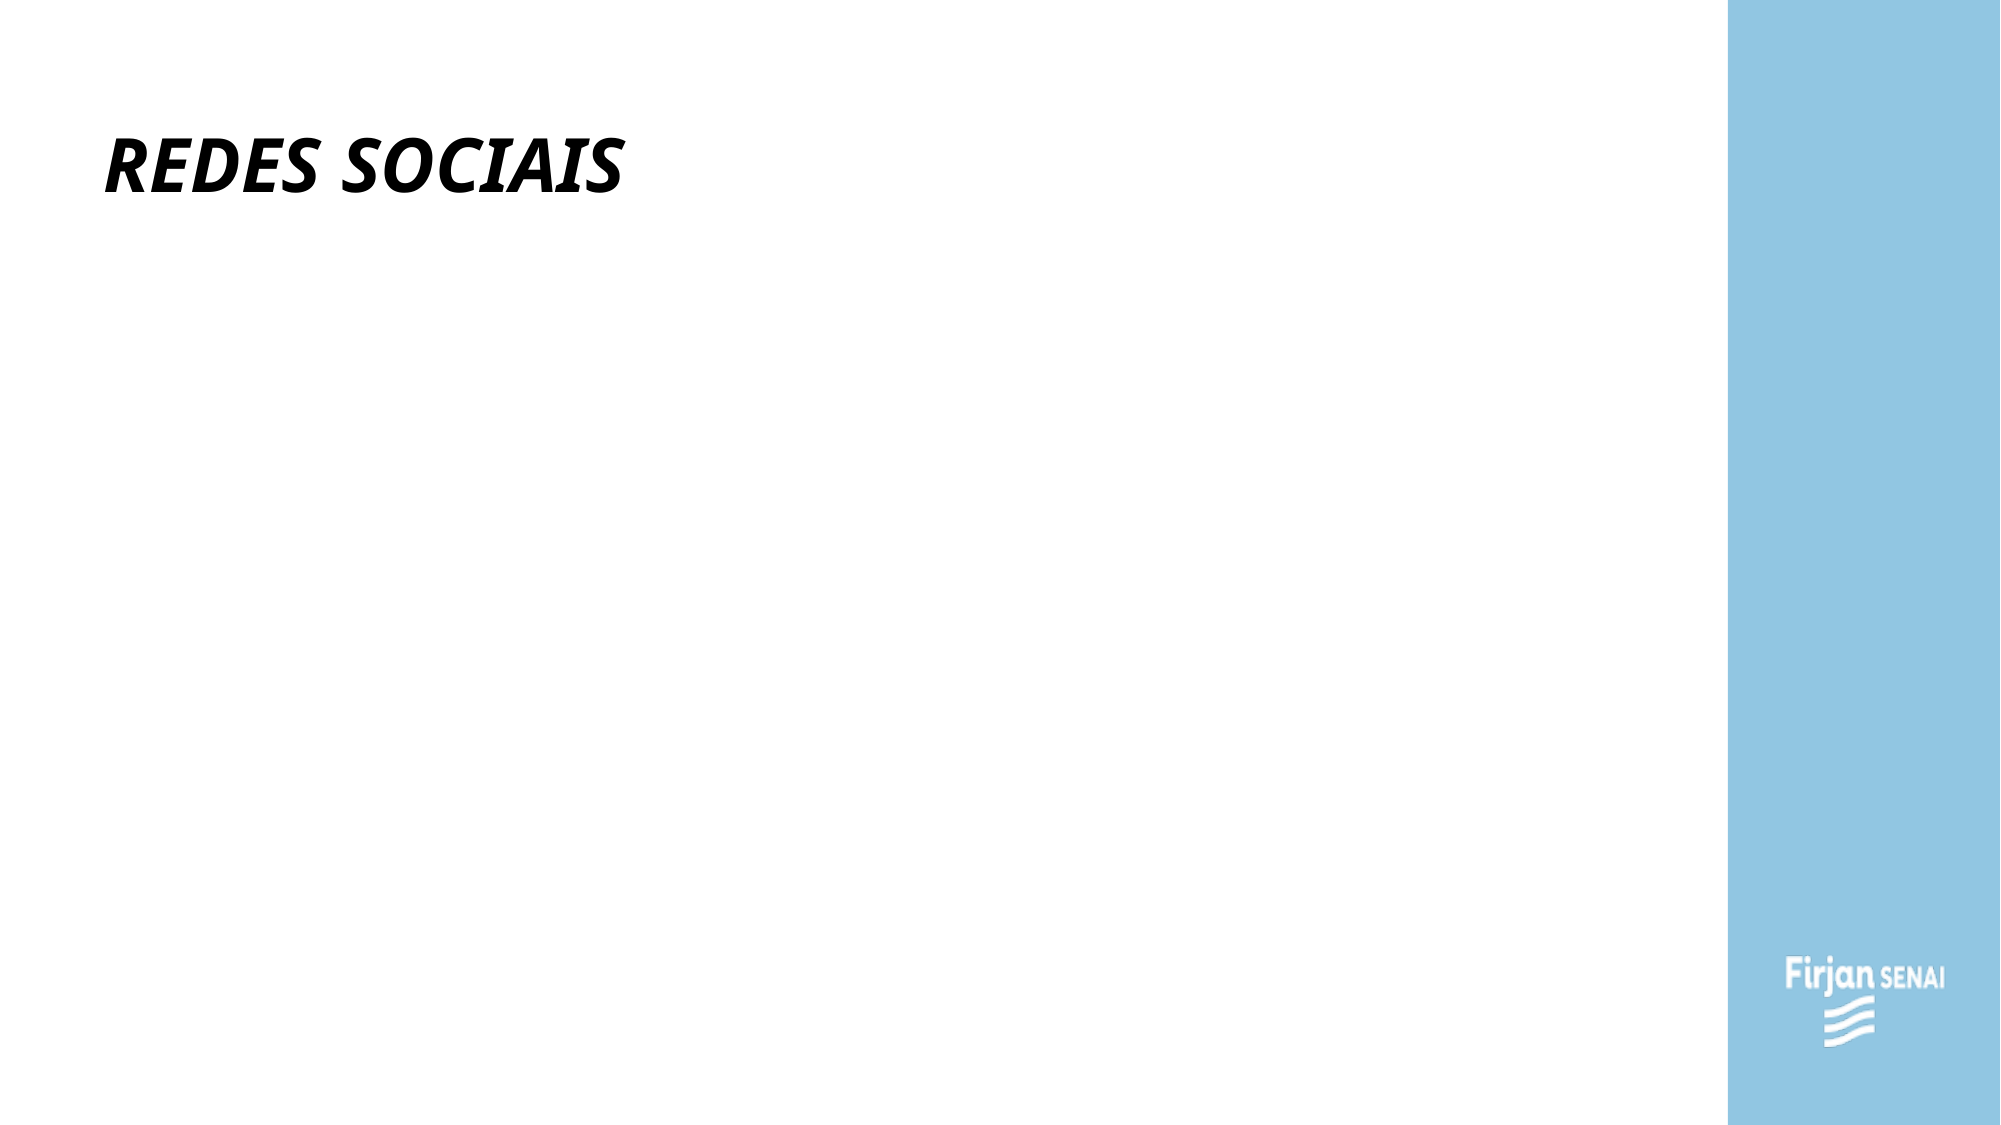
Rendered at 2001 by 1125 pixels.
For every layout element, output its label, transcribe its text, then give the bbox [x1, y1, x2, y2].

picture [1782, 953, 1947, 1049]
title REDES SOCIAIS [88, 59, 1697, 278]
